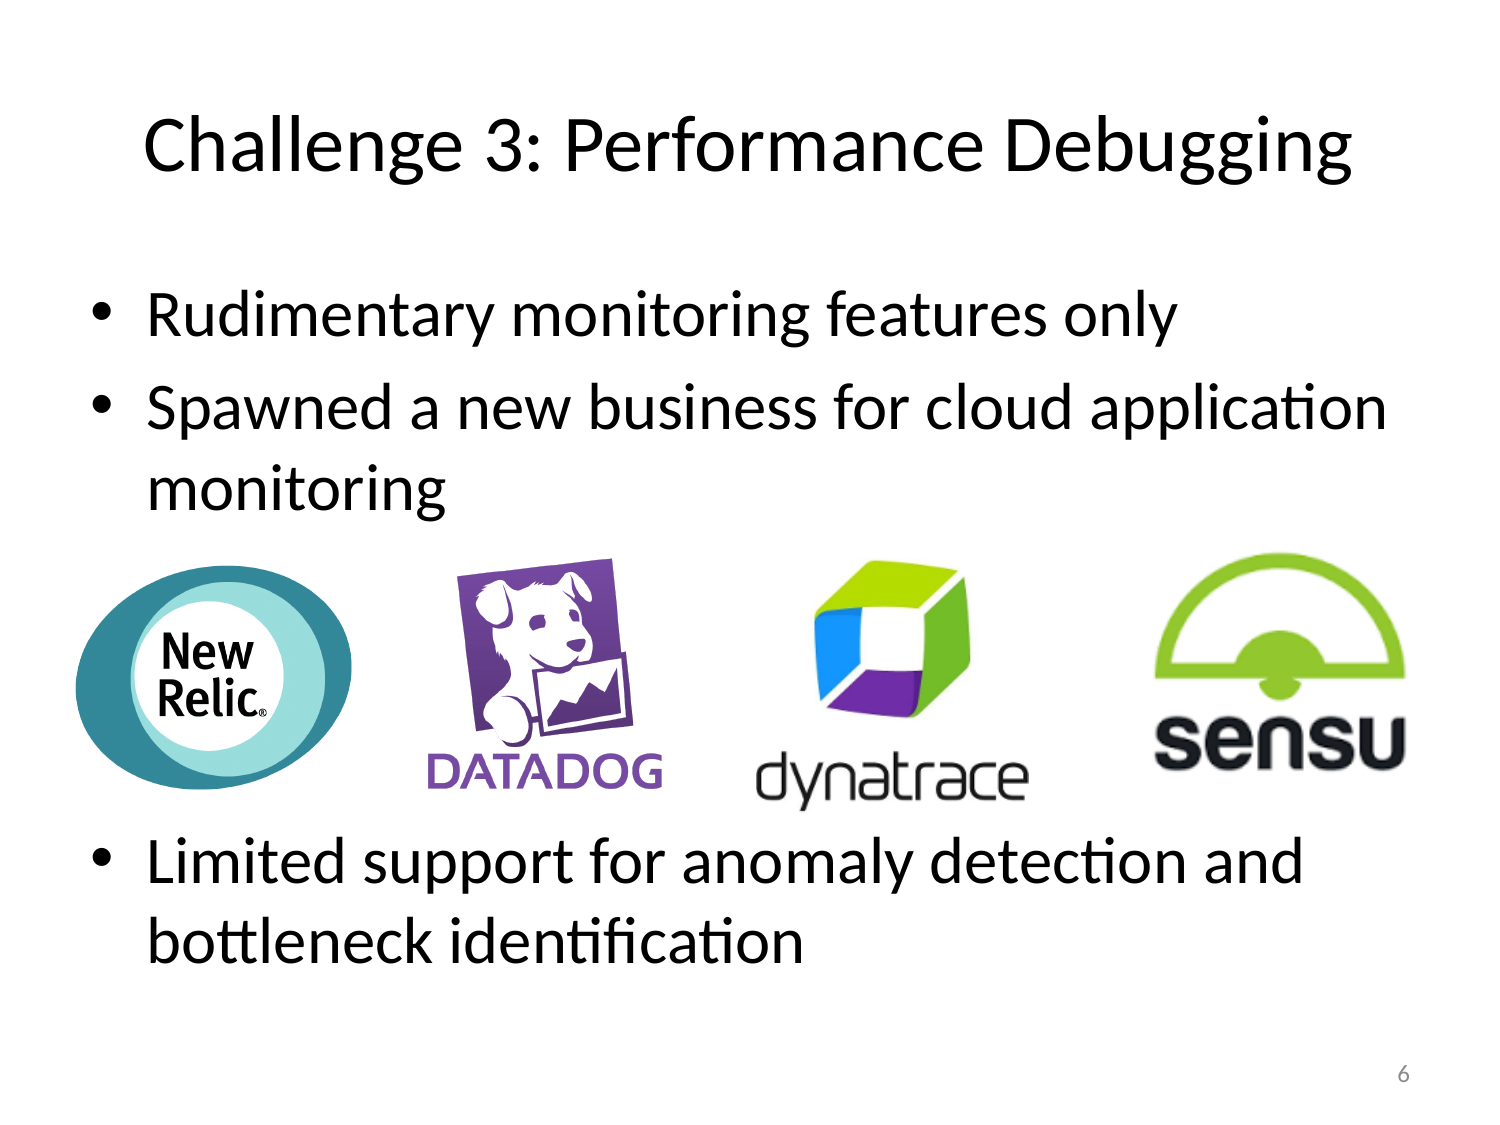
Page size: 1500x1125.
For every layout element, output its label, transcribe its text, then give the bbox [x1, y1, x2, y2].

slide_number 6 [1074, 1042, 1425, 1103]
picture [74, 565, 352, 791]
list Rudimentary monitoring features only Spawned a new business for cloud application monitoring Limited support for anomaly detection and bottleneck identification [75, 262, 1425, 1005]
picture [1137, 539, 1426, 791]
picture [426, 553, 664, 791]
picture [756, 549, 1029, 822]
title Challenge 3: Performance Debugging [75, 45, 1425, 233]
